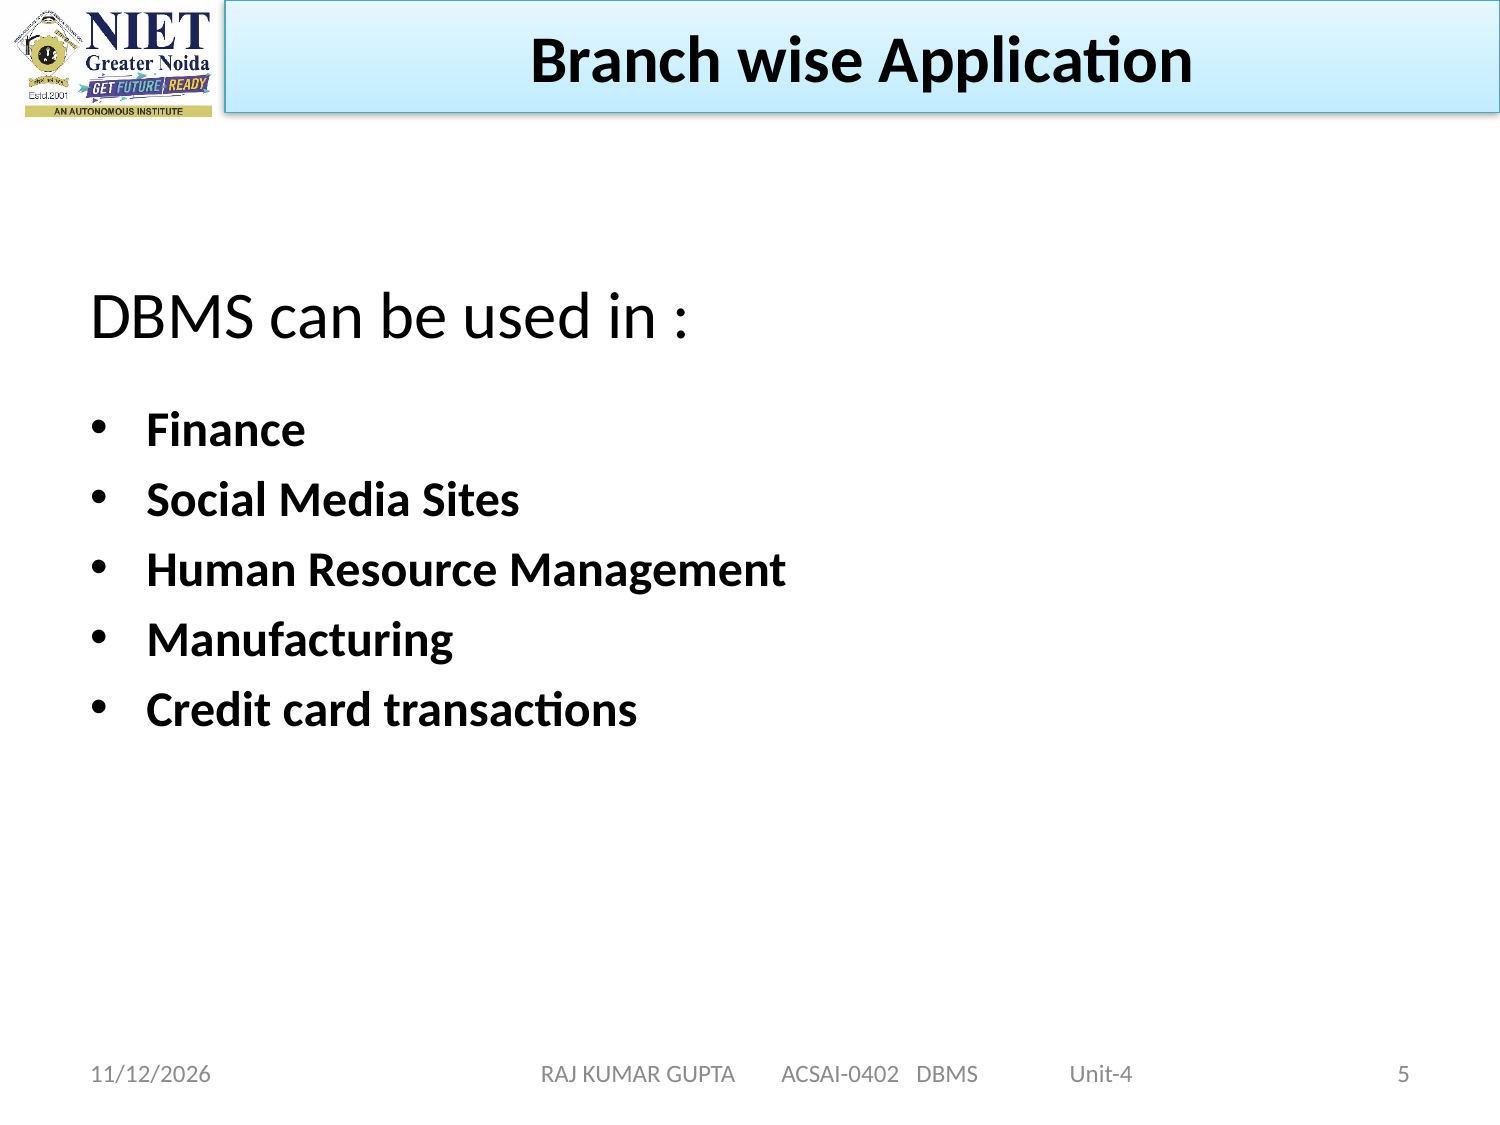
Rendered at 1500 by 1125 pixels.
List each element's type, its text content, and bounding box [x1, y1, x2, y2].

picture [0, 0, 226, 128]
list DBMS can be used in : Finance Social Media Sites Human Resource Management Manufacturing Credit card transactions [75, 264, 1425, 1007]
slide_number 5 [1074, 1042, 1425, 1103]
footer RAJ KUMAR GUPTA ACSAI-0402 DBMS Unit-4 [512, 1042, 1074, 1103]
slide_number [75, 1042, 425, 1103]
text_box Branch wise Application [226, 0, 1500, 113]
